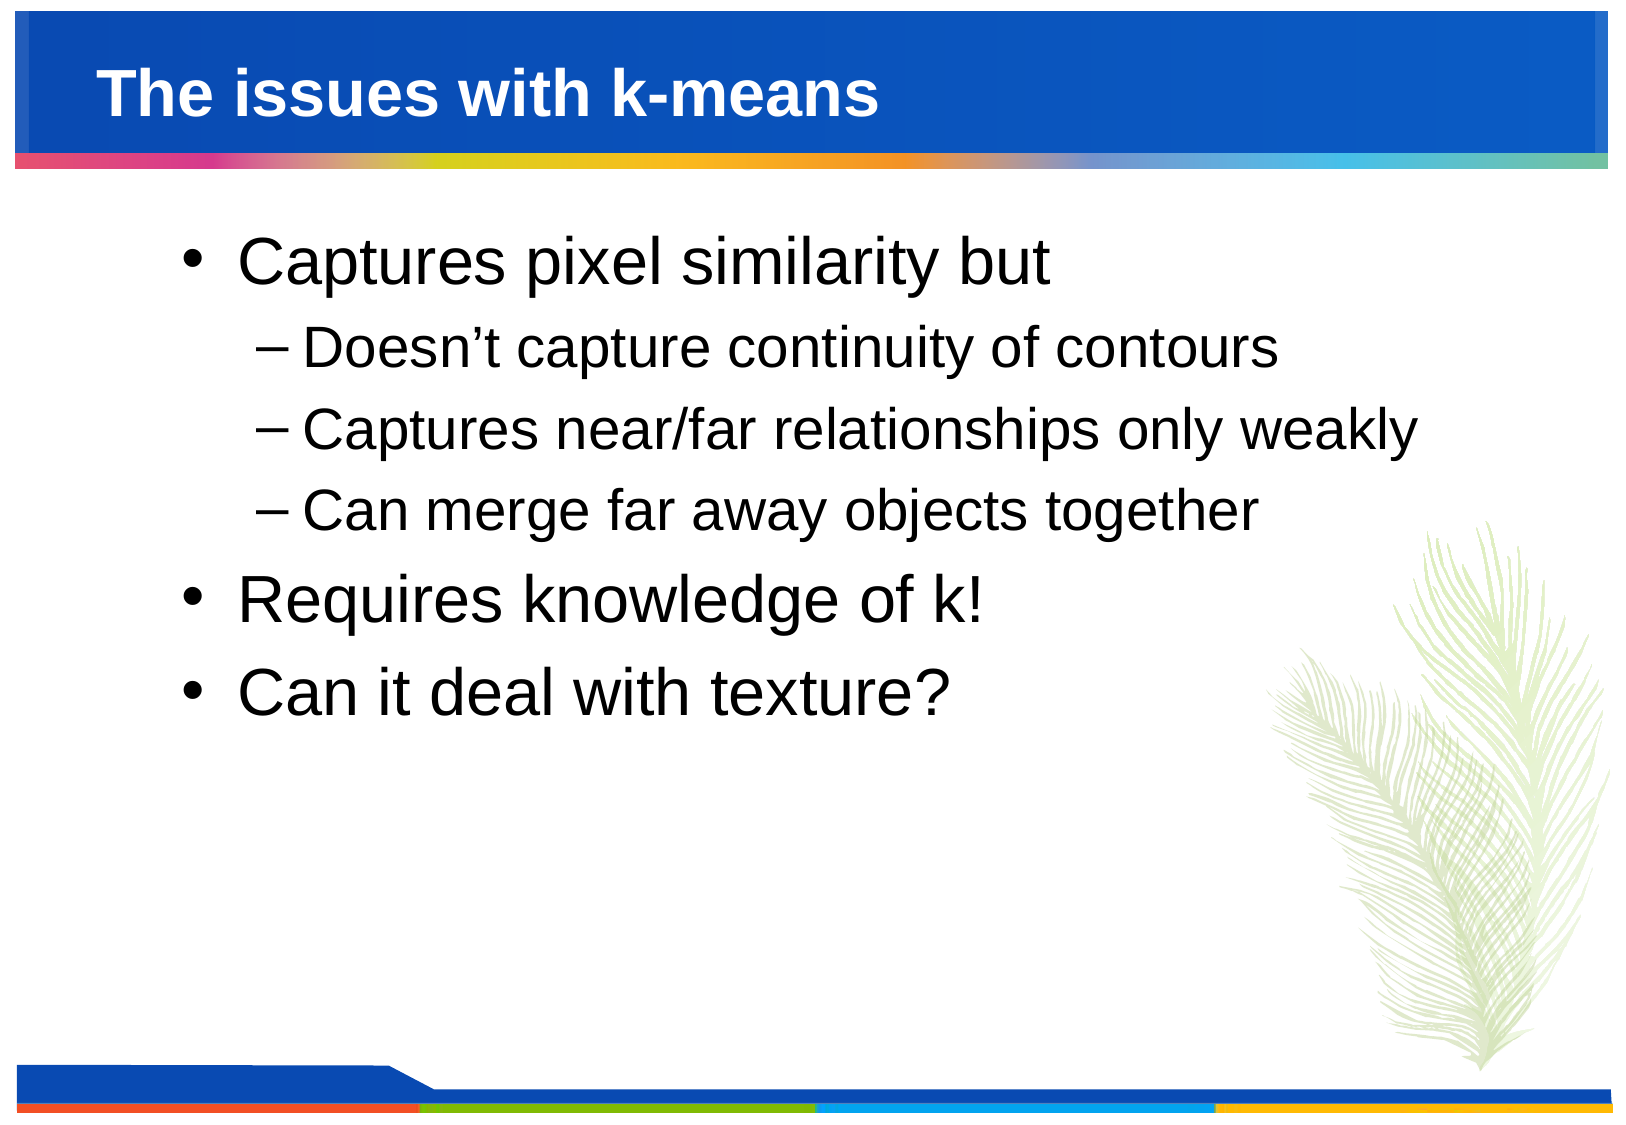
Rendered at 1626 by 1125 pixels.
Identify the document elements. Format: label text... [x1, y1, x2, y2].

picture [1215, 1104, 1613, 1113]
title The issues with k-means [81, 18, 1625, 162]
list Captures pixel similarity but Doesn’t capture continuity of contours Captures near/far relationships only weakly Can merge far away objects together Requires knowledge of k! Can it deal with texture? [166, 210, 1538, 790]
picture [15, 11, 1608, 169]
picture [17, 1104, 824, 1113]
